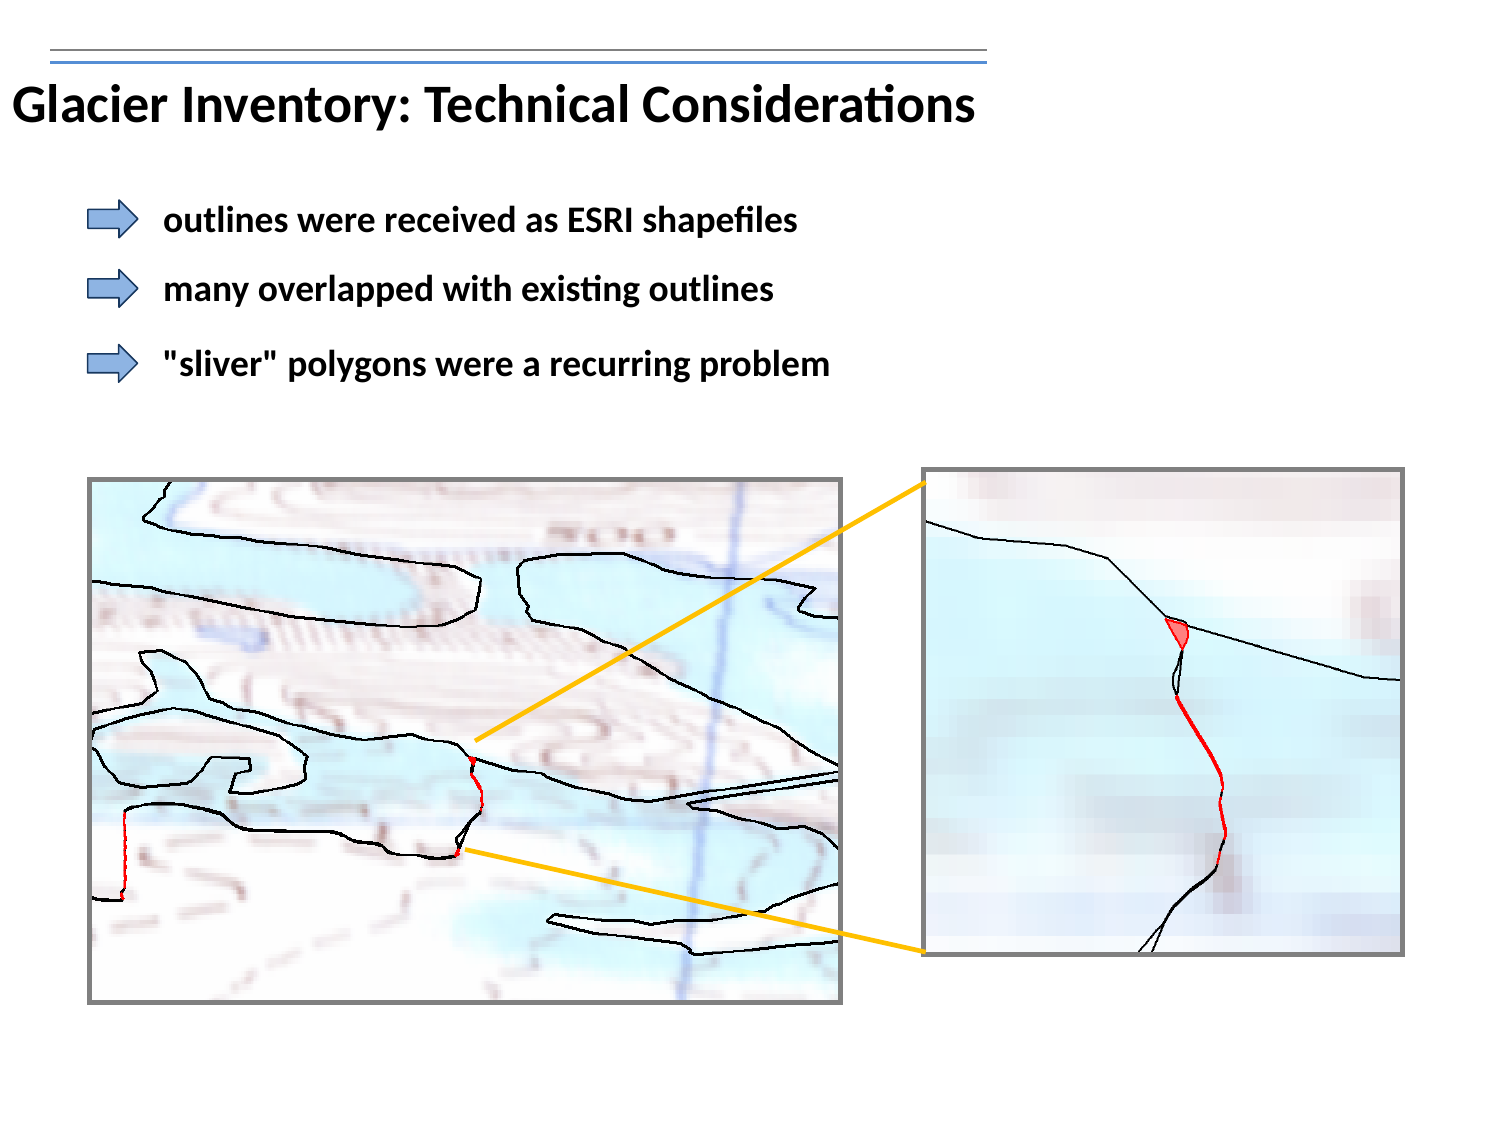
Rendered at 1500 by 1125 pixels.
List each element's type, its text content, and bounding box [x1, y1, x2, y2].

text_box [474, 481, 926, 742]
text_box many overlapped with existing outlines [148, 256, 1050, 317]
picture [91, 481, 839, 1001]
text_box Glacier Inventory: Technical Considerations [12, 51, 1361, 150]
text_box [87, 344, 138, 383]
text_box "sliver" polygons were a recurring problem [147, 331, 1050, 392]
text_box outlines were received as ESRI shapefiles [148, 187, 913, 248]
text_box [87, 200, 138, 238]
picture [925, 471, 1401, 953]
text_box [464, 849, 926, 953]
text_box [87, 269, 138, 308]
